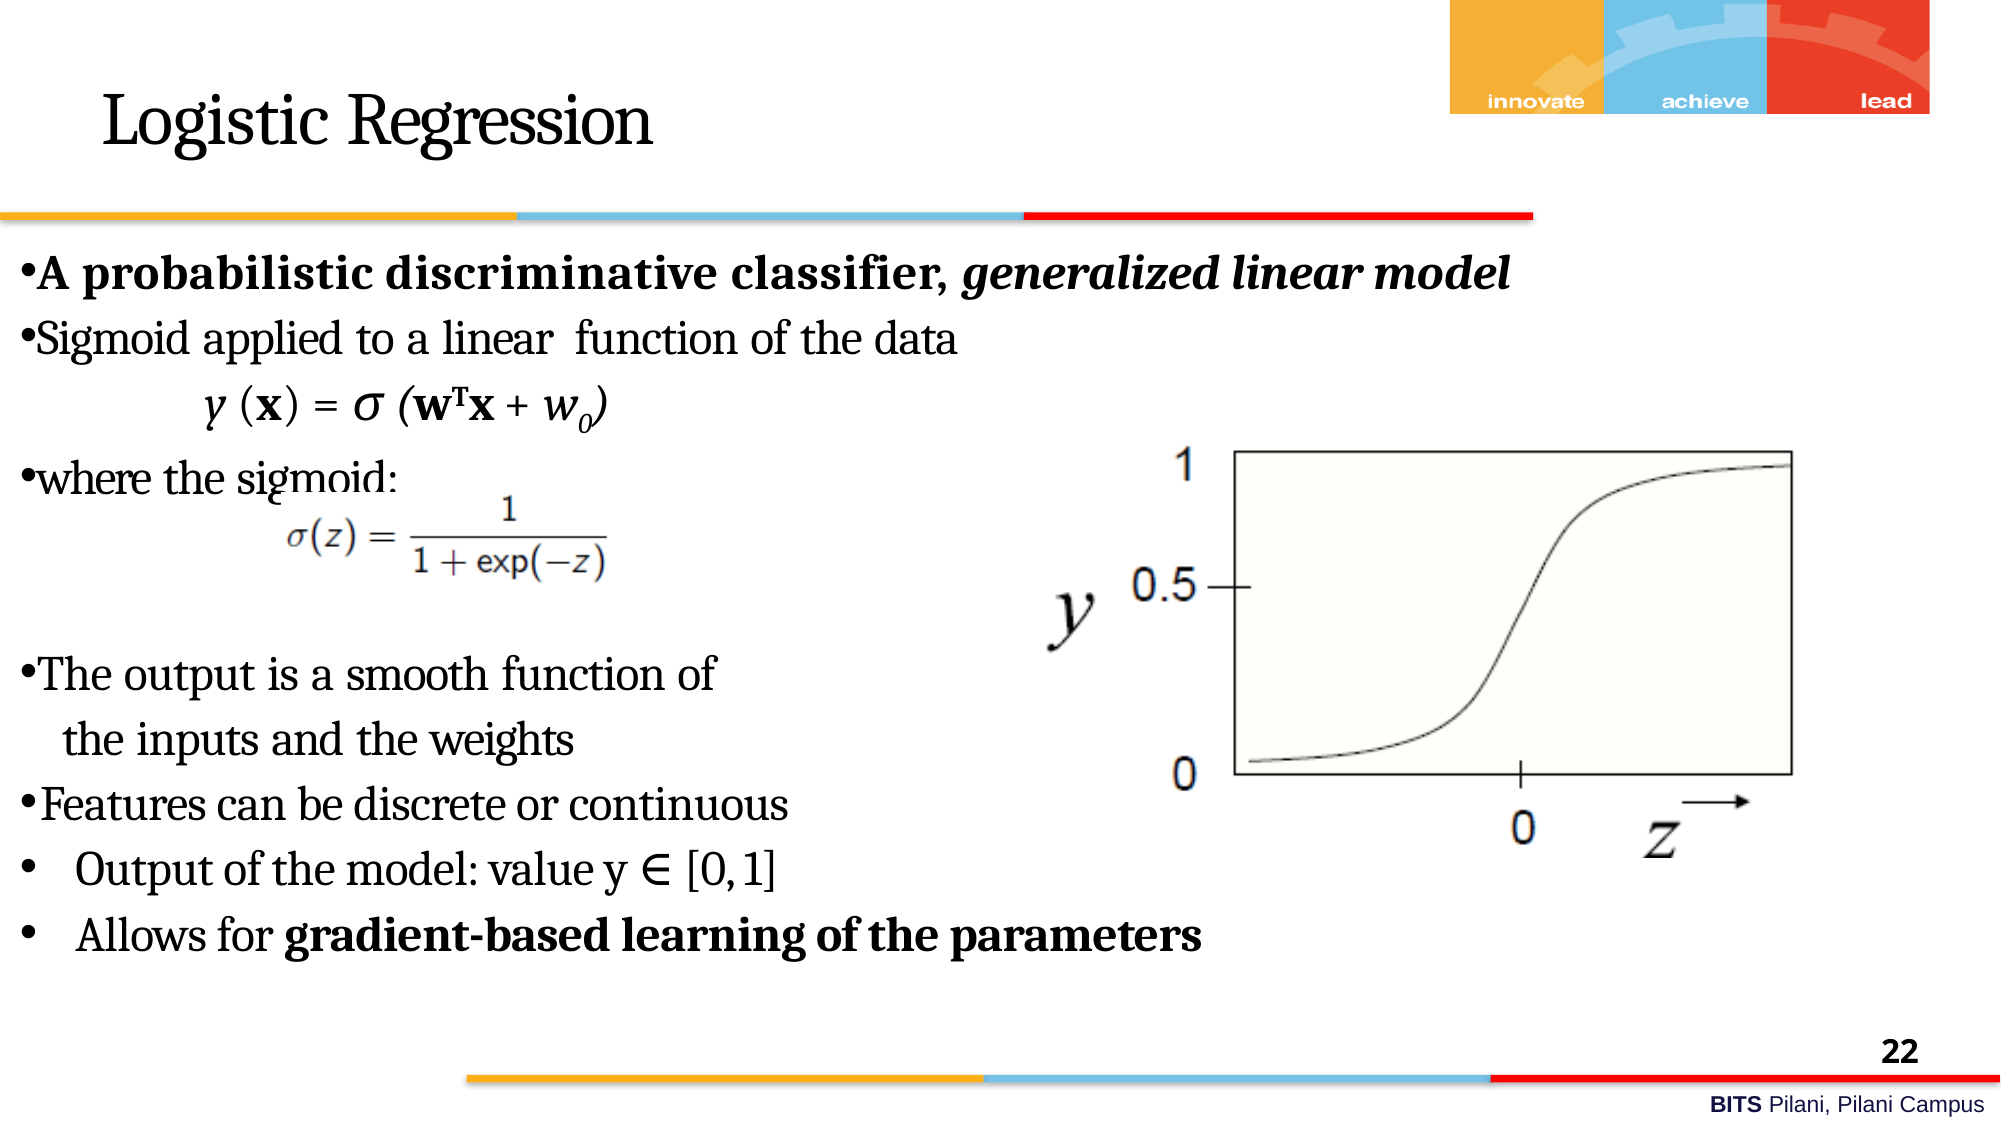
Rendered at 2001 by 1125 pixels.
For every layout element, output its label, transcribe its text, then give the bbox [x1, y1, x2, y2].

picture [1449, 0, 1930, 114]
picture [1037, 433, 1852, 858]
picture [280, 491, 617, 598]
title Logistic Regression [86, 45, 1426, 185]
slide_number 22 [1866, 1023, 2000, 1072]
list A probabilistic discriminative classifier, generalized linear model Sigmoid applied to a linear function of the data y (x) = σ (wTx + w0) where the sigmoid: The output is a smooth function of the inputs and the weights Features can be discrete or continuous Output of the model: value y ∈ [0, 1] Allows for gradient-based learning of the parameters [4, 226, 1944, 969]
